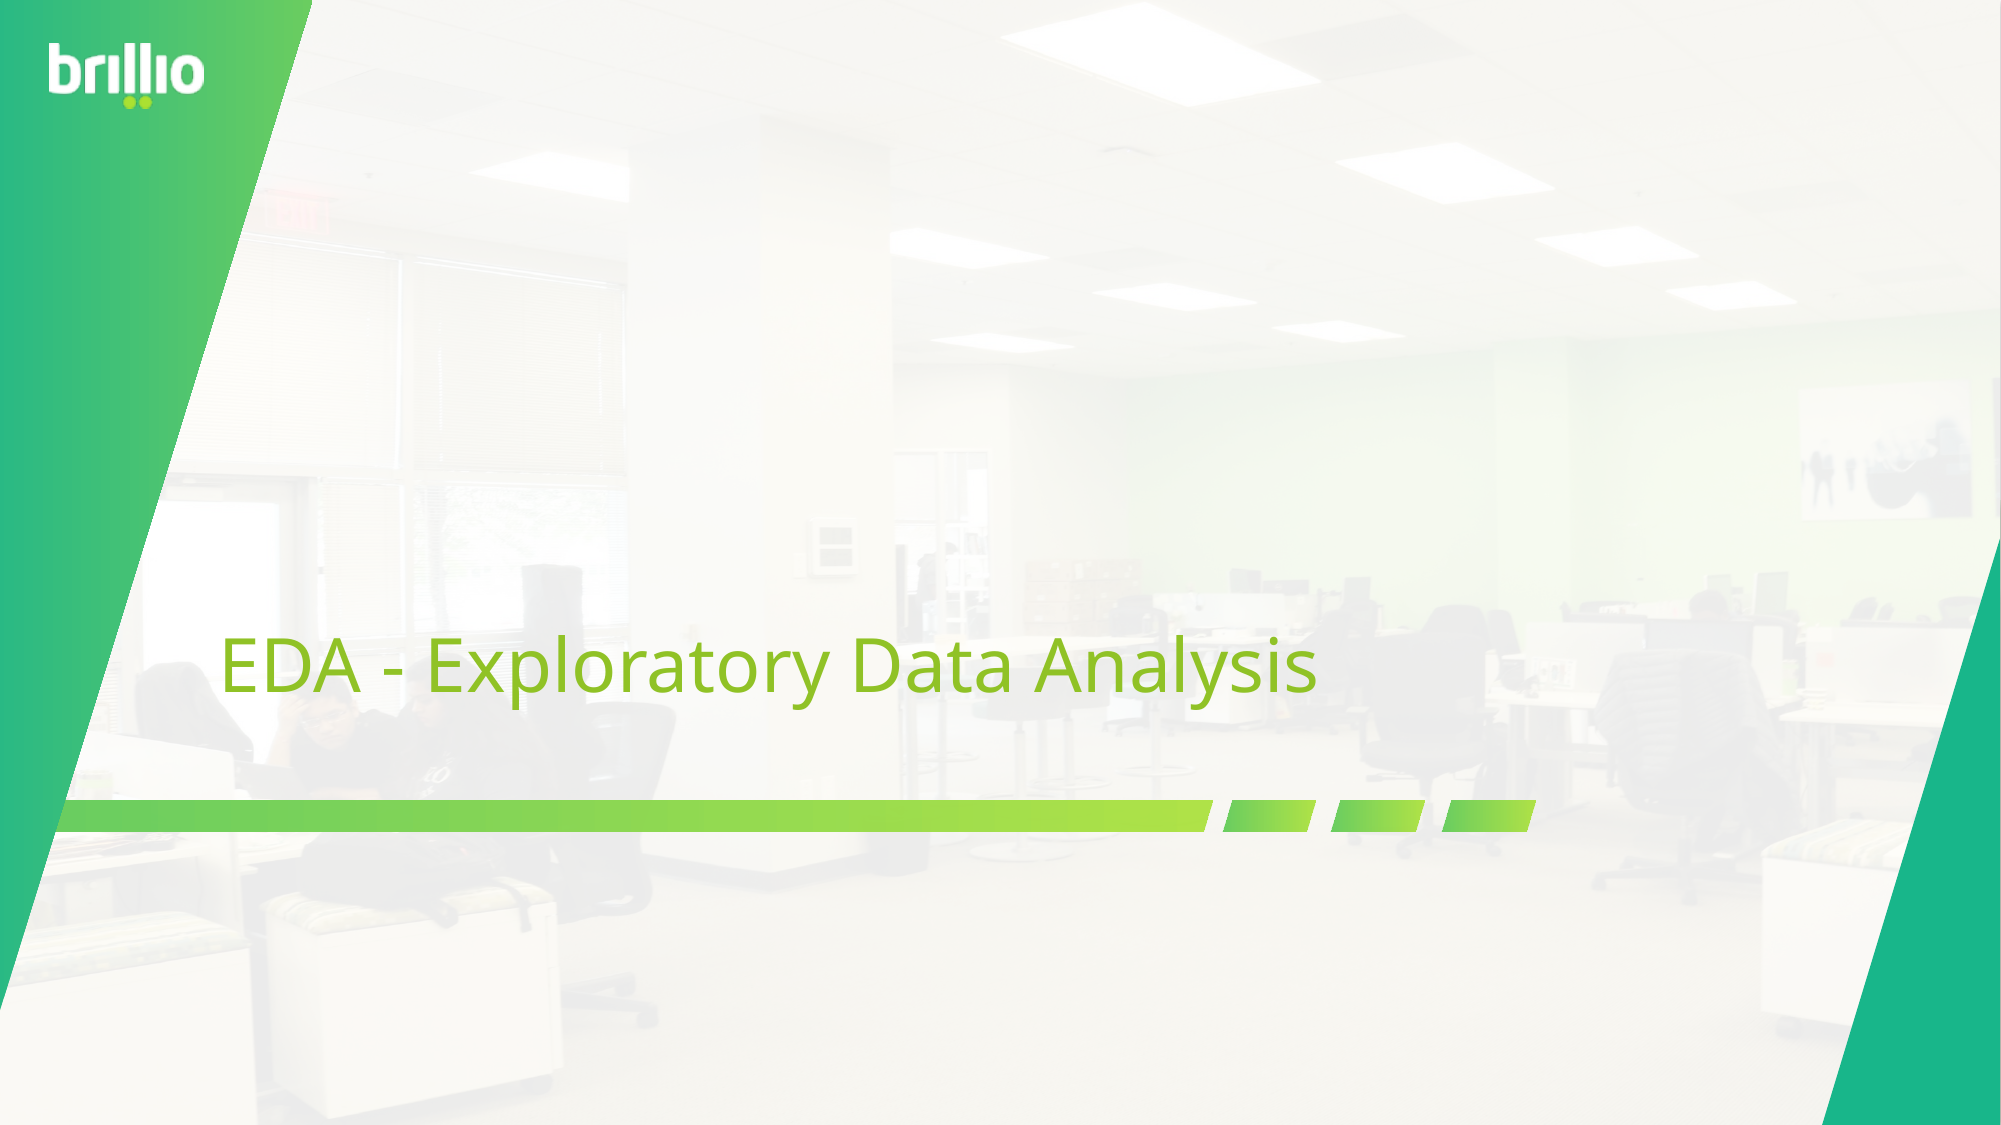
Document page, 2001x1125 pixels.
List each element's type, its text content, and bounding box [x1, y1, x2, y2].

title EDA - Exploratory Data Analysis [203, 610, 1407, 758]
picture [49, 43, 204, 109]
